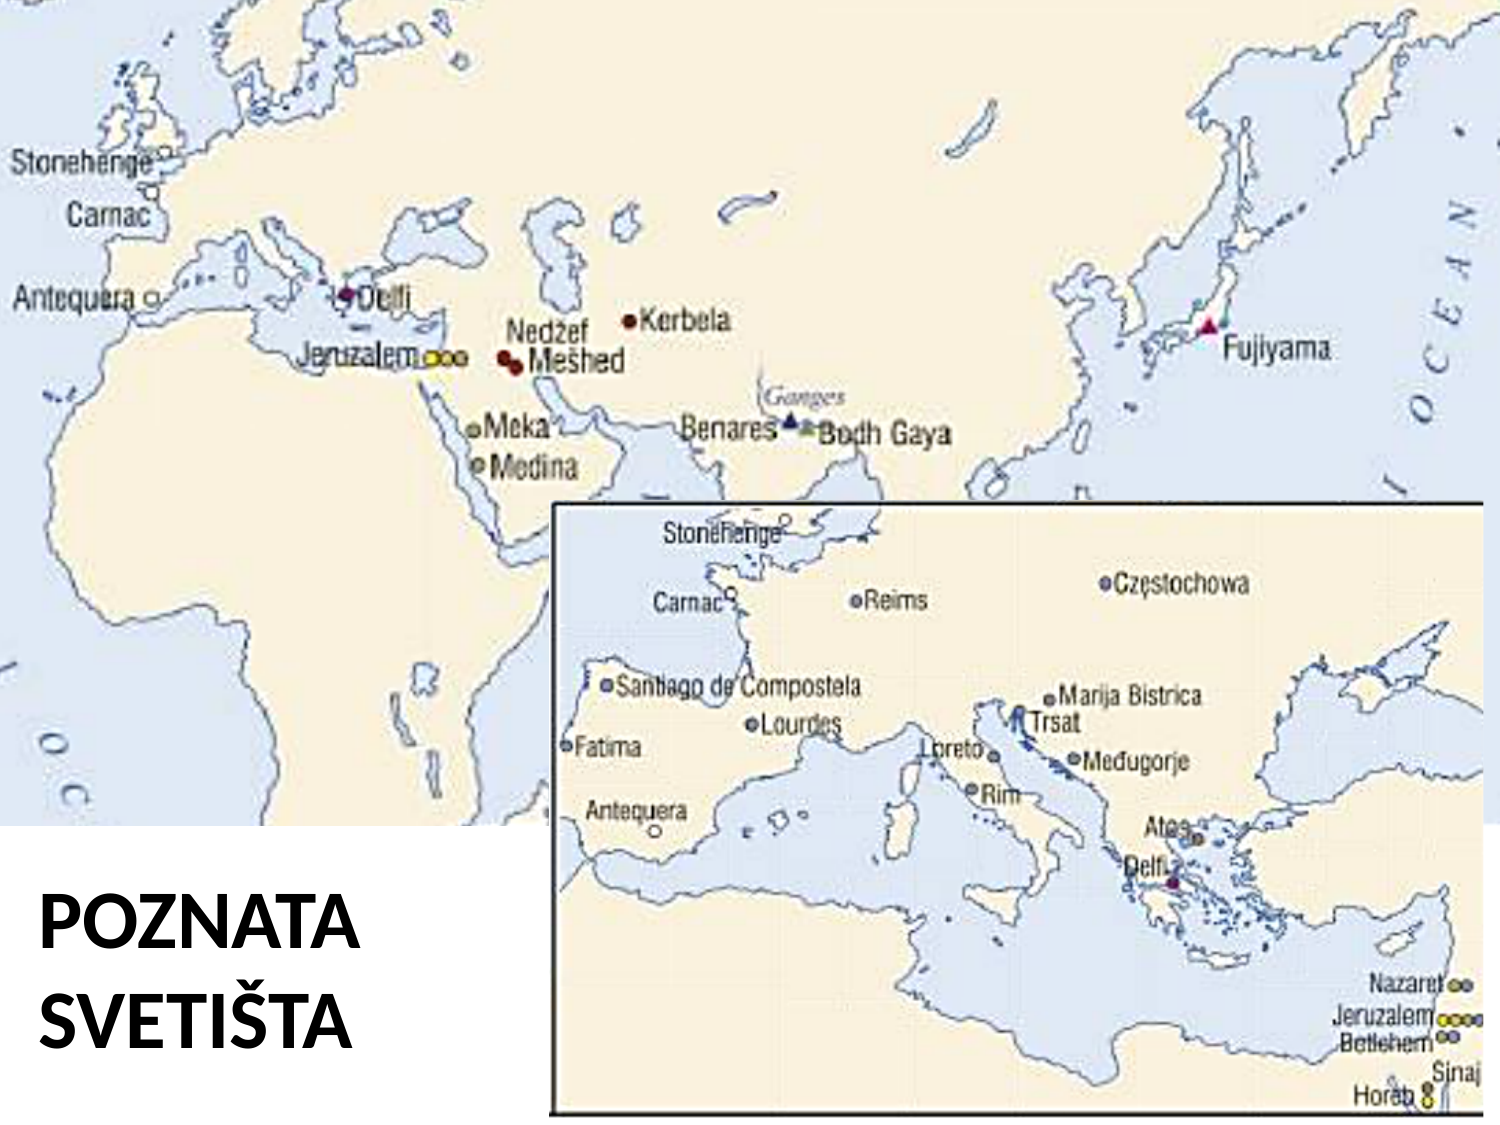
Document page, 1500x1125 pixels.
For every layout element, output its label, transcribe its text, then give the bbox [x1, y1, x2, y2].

picture [0, 0, 1500, 1118]
text_box POZNATA SVETIŠTA [23, 857, 543, 1078]
